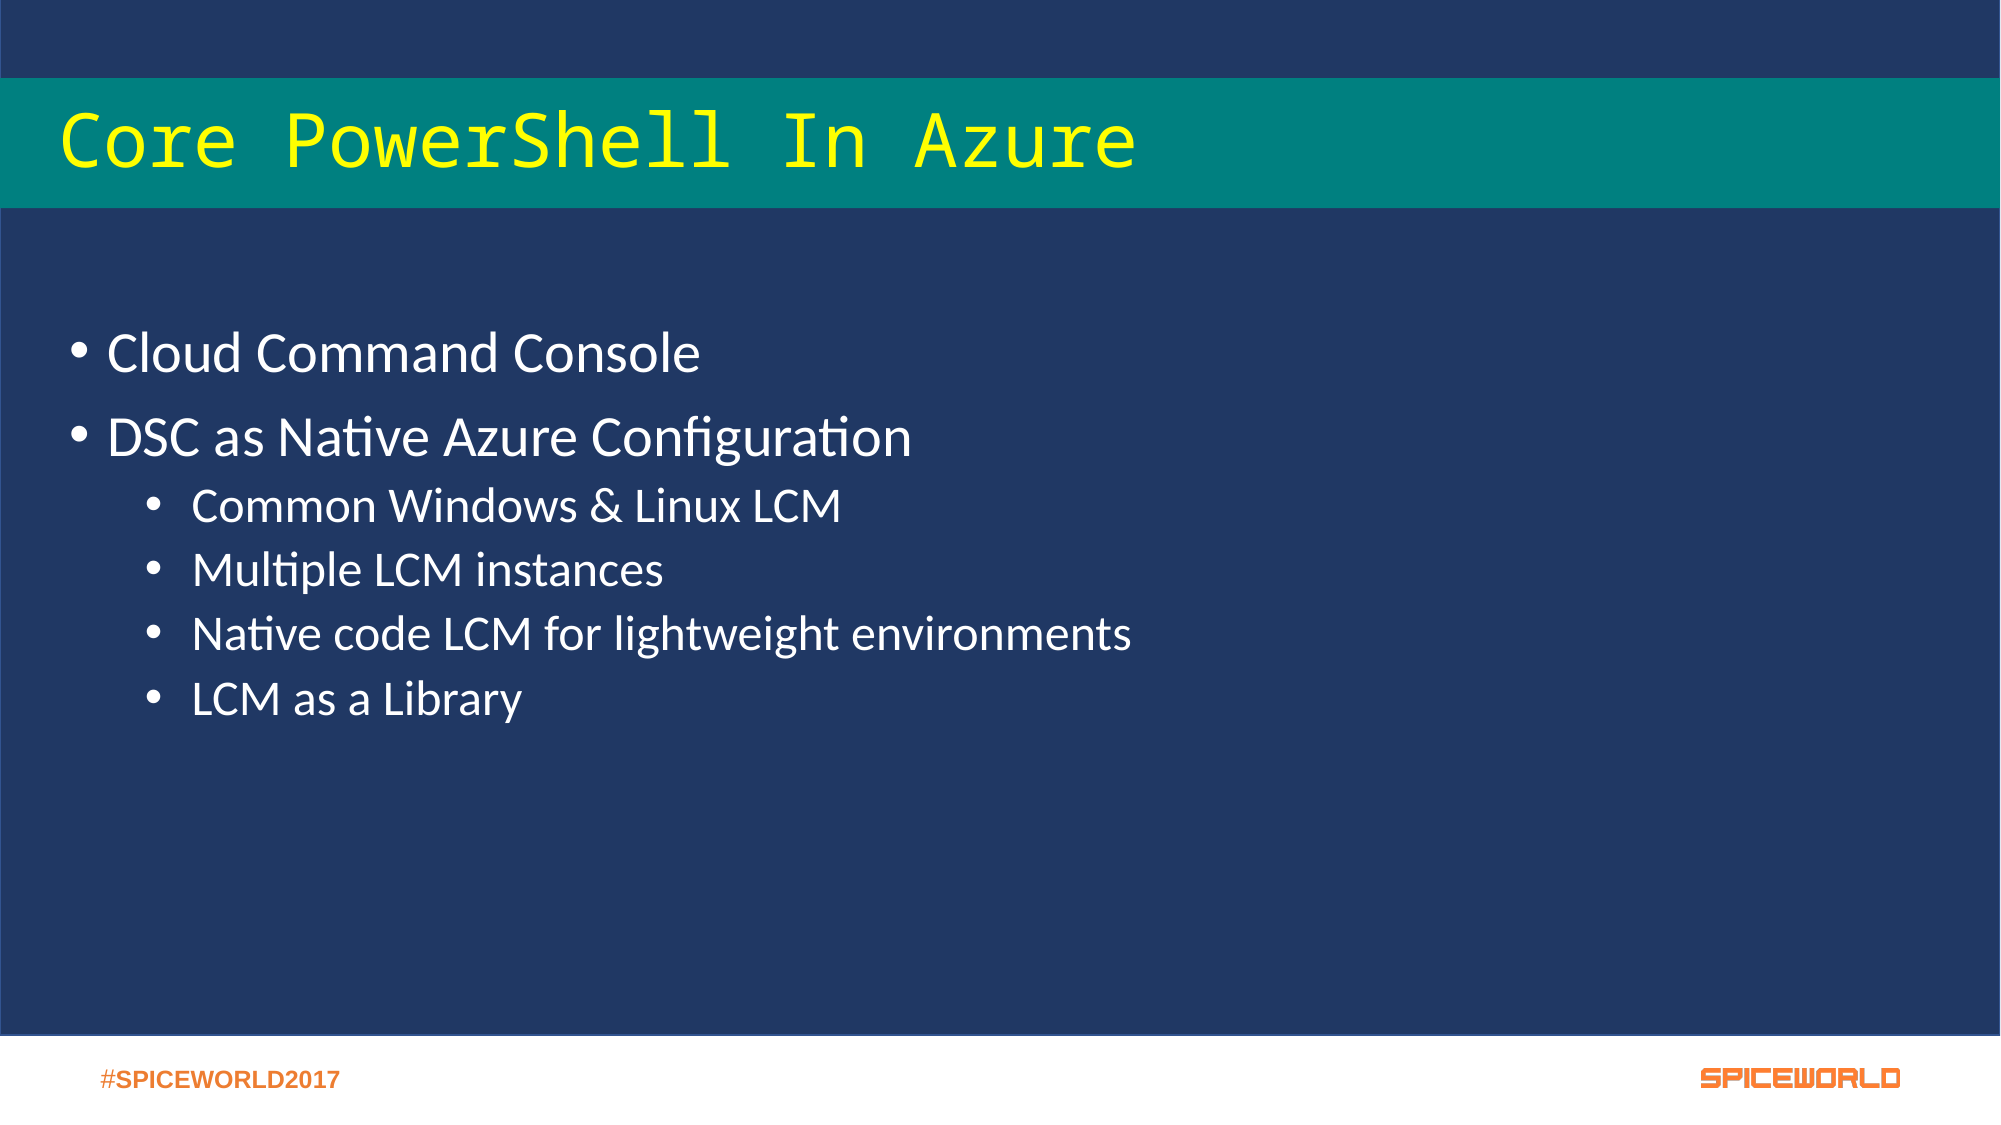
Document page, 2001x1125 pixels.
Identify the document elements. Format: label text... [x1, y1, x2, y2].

title Core PowerShell In Azure [0, 78, 2000, 209]
list Cloud Command Console DSC as Native Azure Configuration Common Windows & Linux LCM Multiple LCM instances Native code LCM for lightweight environments LCM as a Library [55, 314, 1945, 1035]
